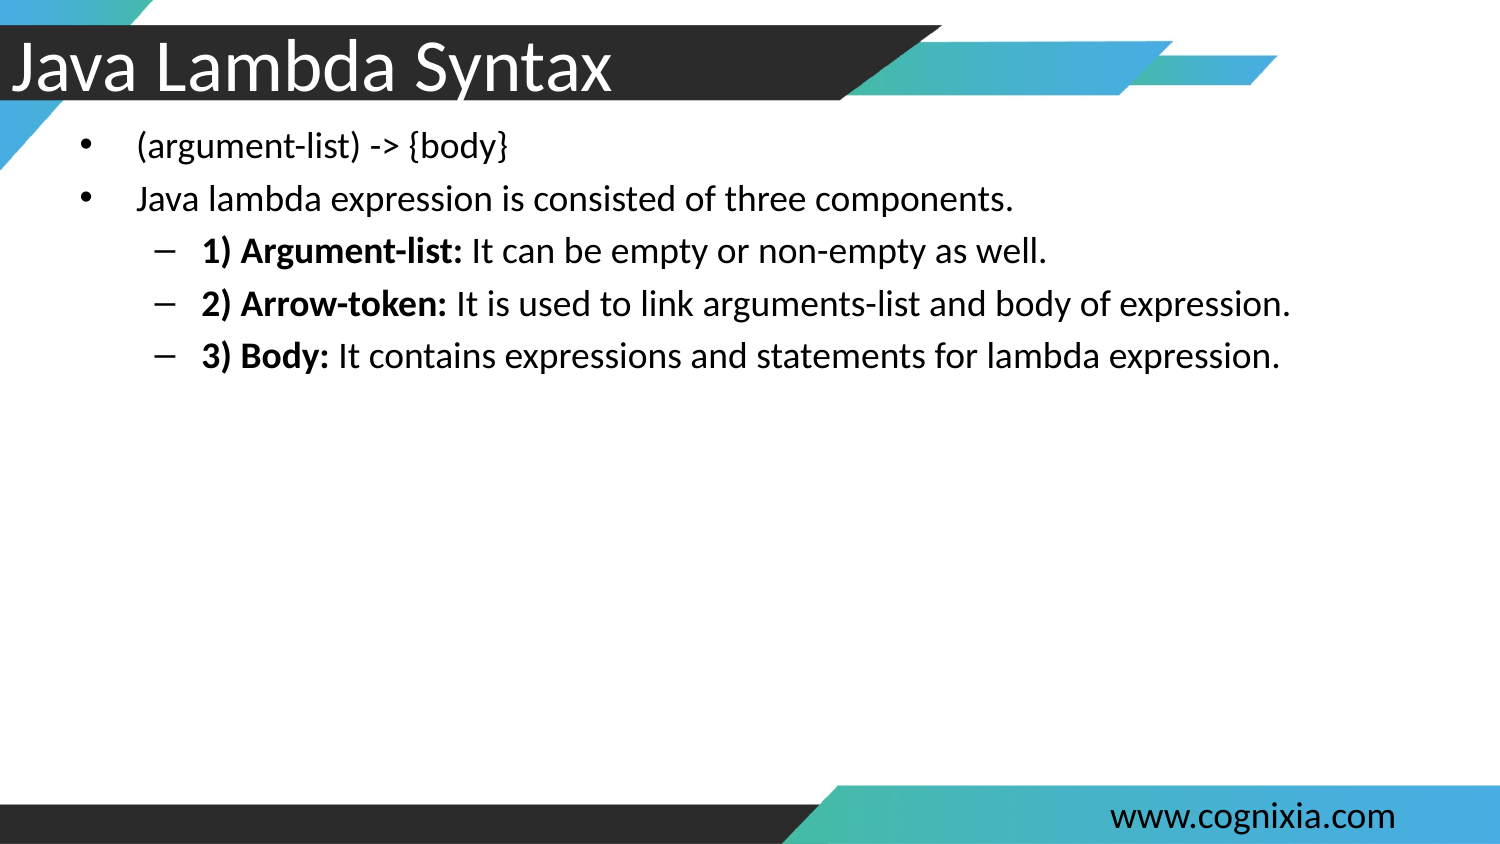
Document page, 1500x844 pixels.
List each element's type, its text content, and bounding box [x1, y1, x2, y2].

picture [0, 0, 1500, 844]
text_box Java Lambda Syntax [0, 9, 738, 220]
text_box (argument-list) -> {body} Java lambda expression is consisted of three components. 1) Argument-list: It can be empty or non-empty as well. 2) Arrow-token: It is used to link arguments-list and body of expression. 3) Body: It contains expressions and statements for lambda expression. [64, 113, 1436, 734]
